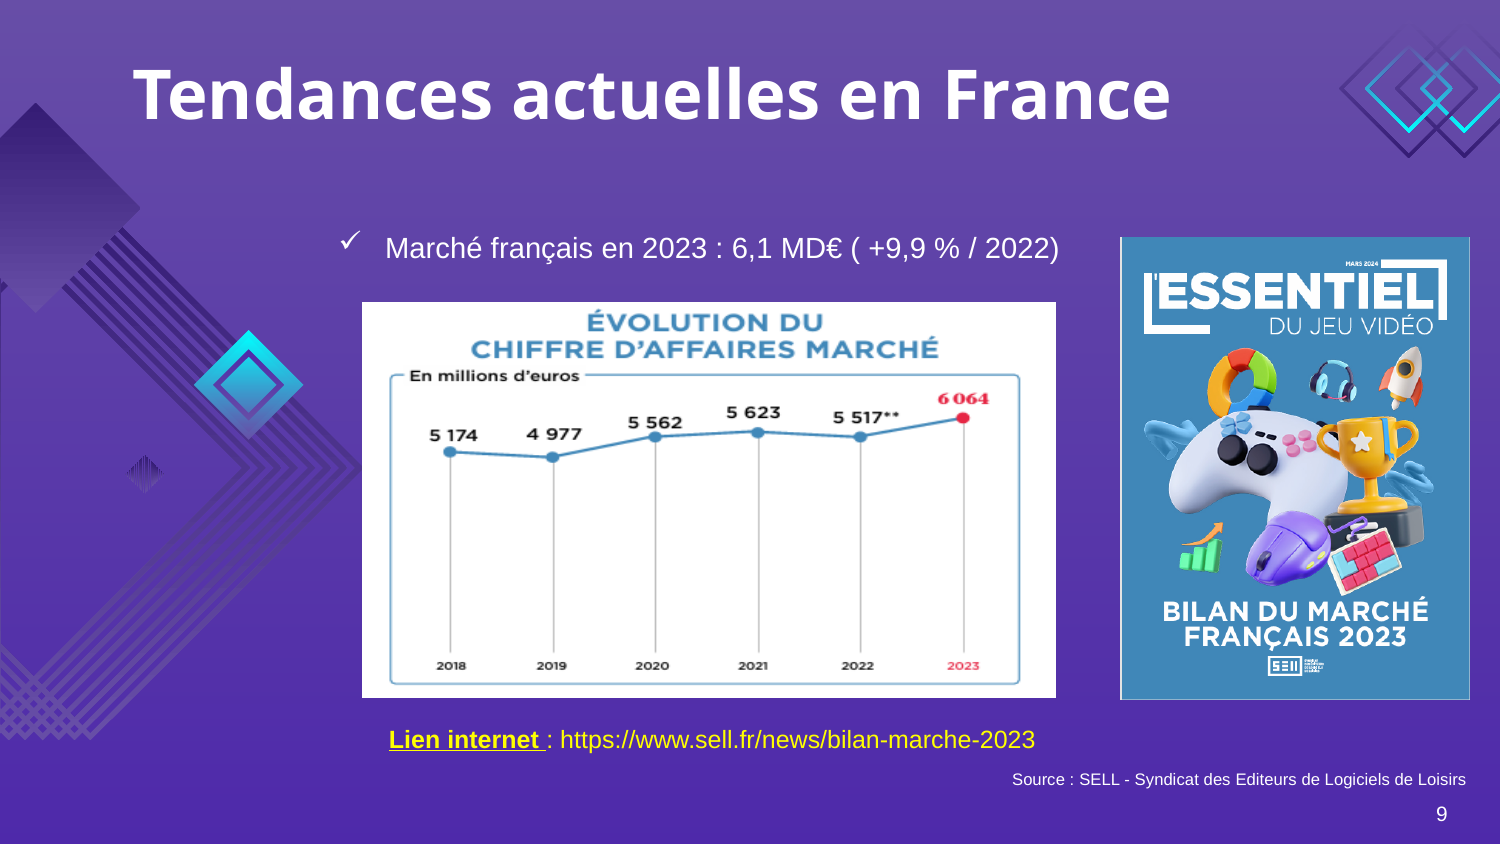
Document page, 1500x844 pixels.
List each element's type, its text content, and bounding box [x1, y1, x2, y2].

text_box Marché français en 2023 : 6,1 MD€ ( +9,9 % / 2022) [323, 144, 1334, 621]
picture [1120, 237, 1471, 700]
picture [362, 302, 1056, 698]
text_box Source : SELL - Syndicat des Editeurs de Logiciels de Loisirs [997, 761, 1490, 796]
text_box Lien internet : https://www.sell.fr/news/bilan-marche-2023 [374, 715, 1200, 761]
text_box 9 [1421, 793, 1458, 834]
title Tendances actuelles en France [116, 35, 1383, 130]
